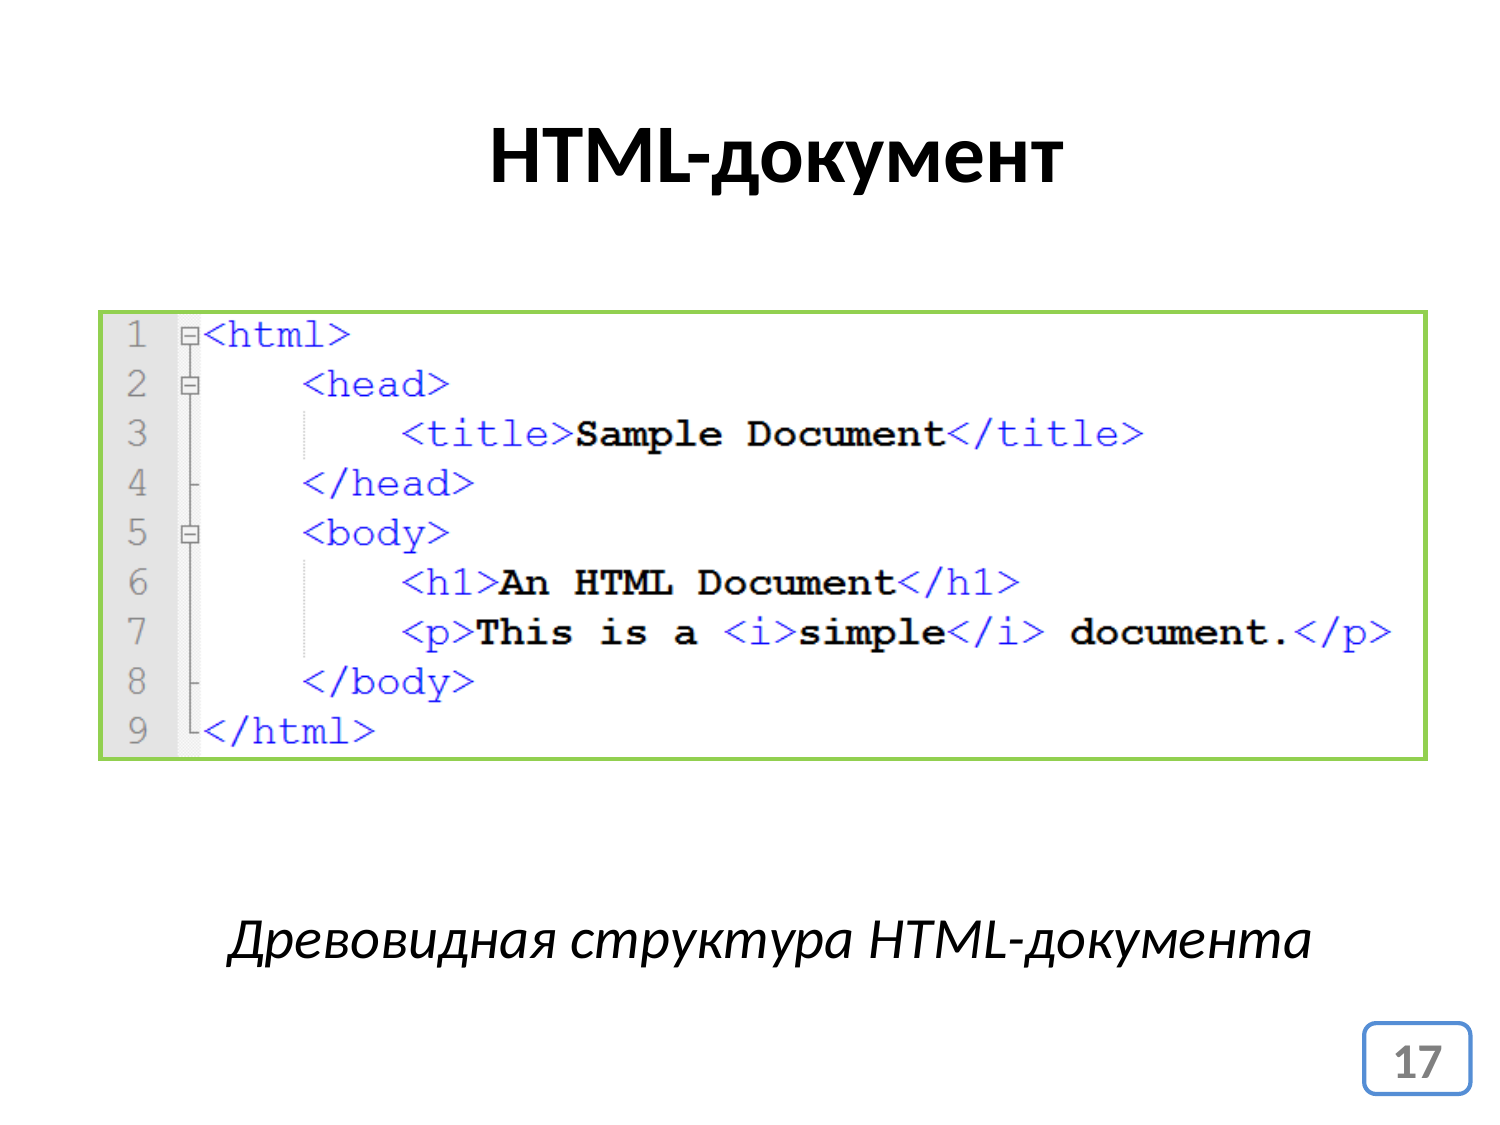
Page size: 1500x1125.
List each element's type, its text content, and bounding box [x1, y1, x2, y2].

picture [102, 314, 1424, 758]
text_box Древовидная структура HTML-документа [212, 893, 1329, 978]
text_box HTML-документ [475, 92, 1080, 207]
text_box 17 [1362, 1021, 1473, 1097]
